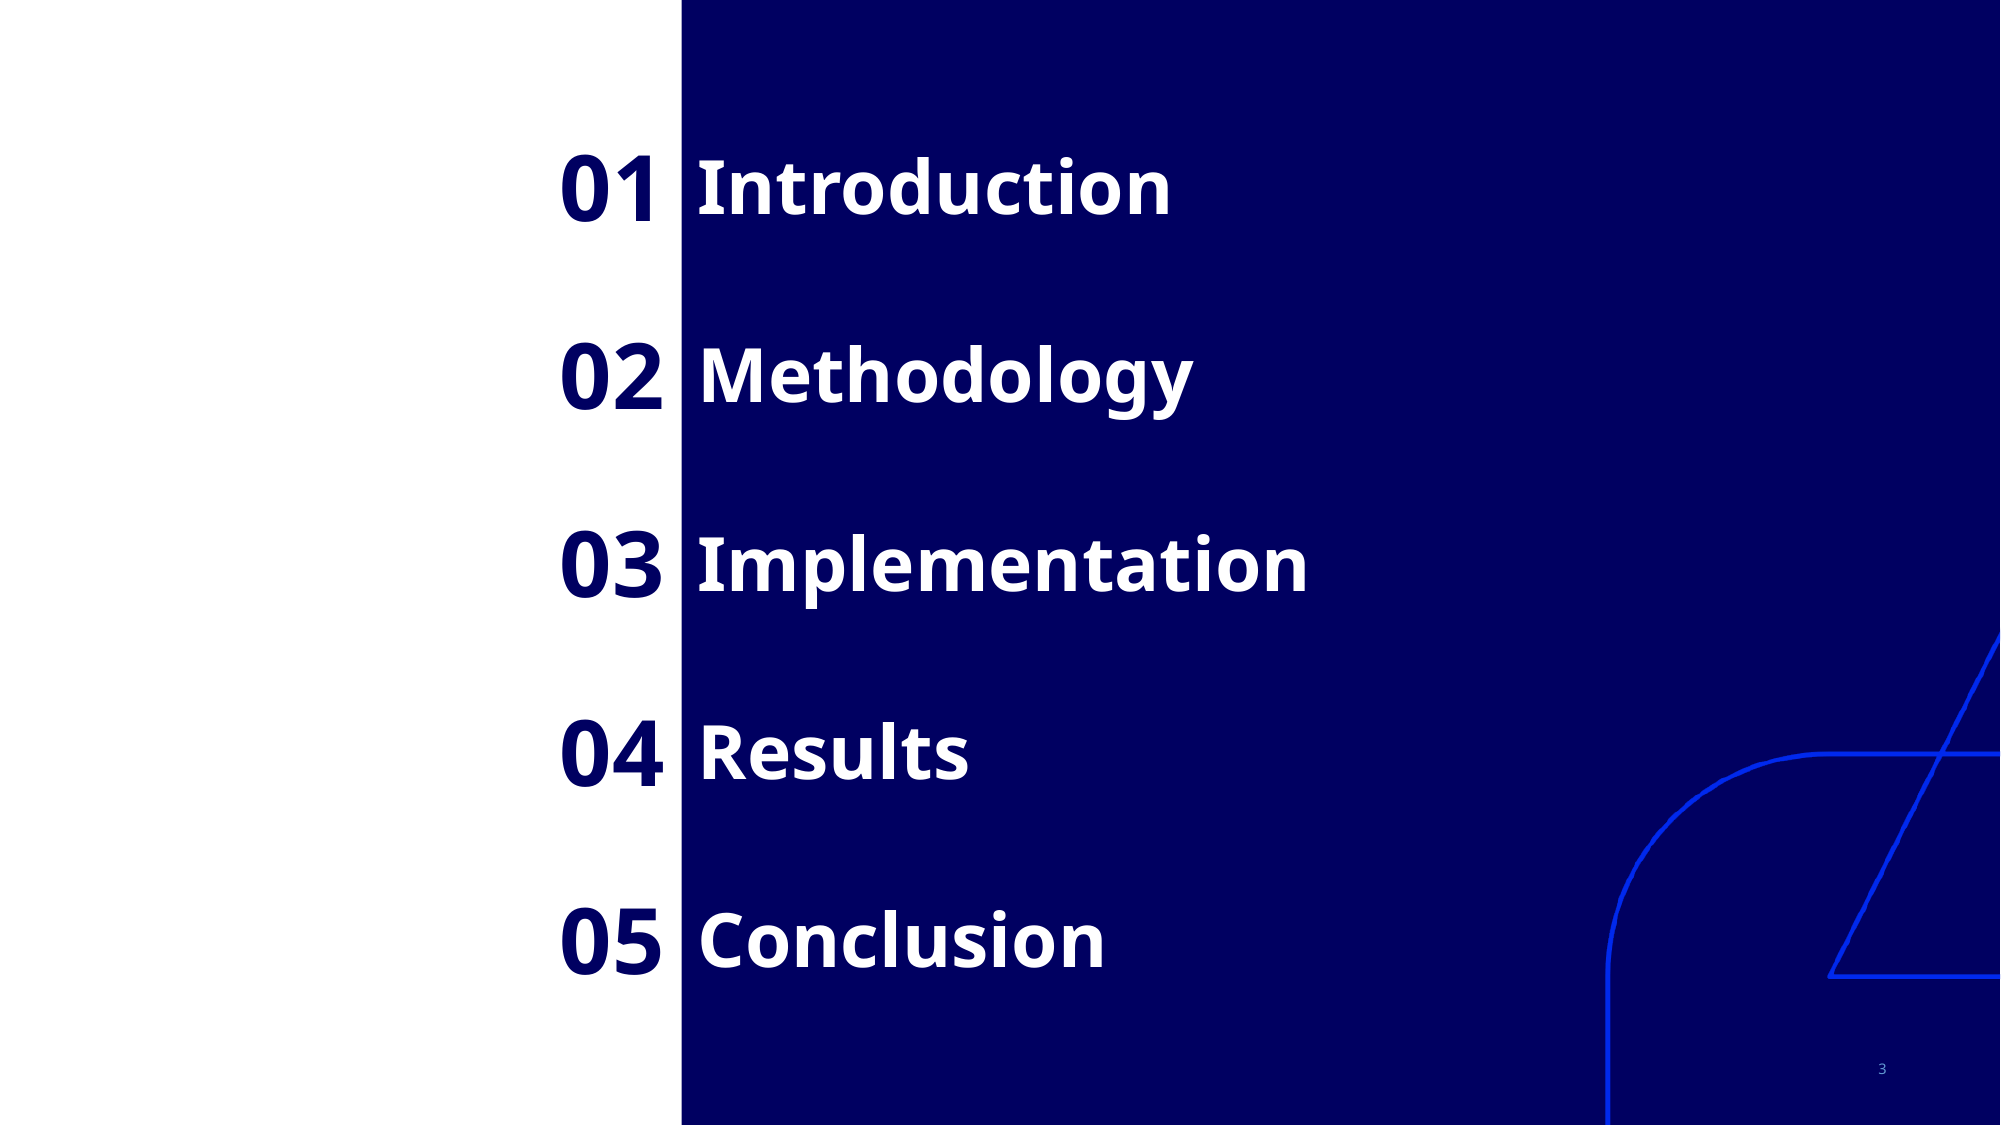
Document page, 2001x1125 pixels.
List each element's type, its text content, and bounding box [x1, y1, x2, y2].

list 02 [428, 323, 680, 437]
list 04 [428, 699, 680, 813]
list Conclusion [682, 886, 1365, 1000]
list Methodology [682, 322, 1365, 436]
list Results [682, 698, 1365, 812]
list 01 [428, 135, 680, 249]
list Introduction [682, 133, 1365, 248]
picture [1529, 436, 2001, 1125]
list 05 [428, 887, 680, 1002]
list 03 [428, 511, 680, 625]
list Implementation [682, 510, 1365, 624]
slide_number 3 [1451, 1061, 1902, 1078]
